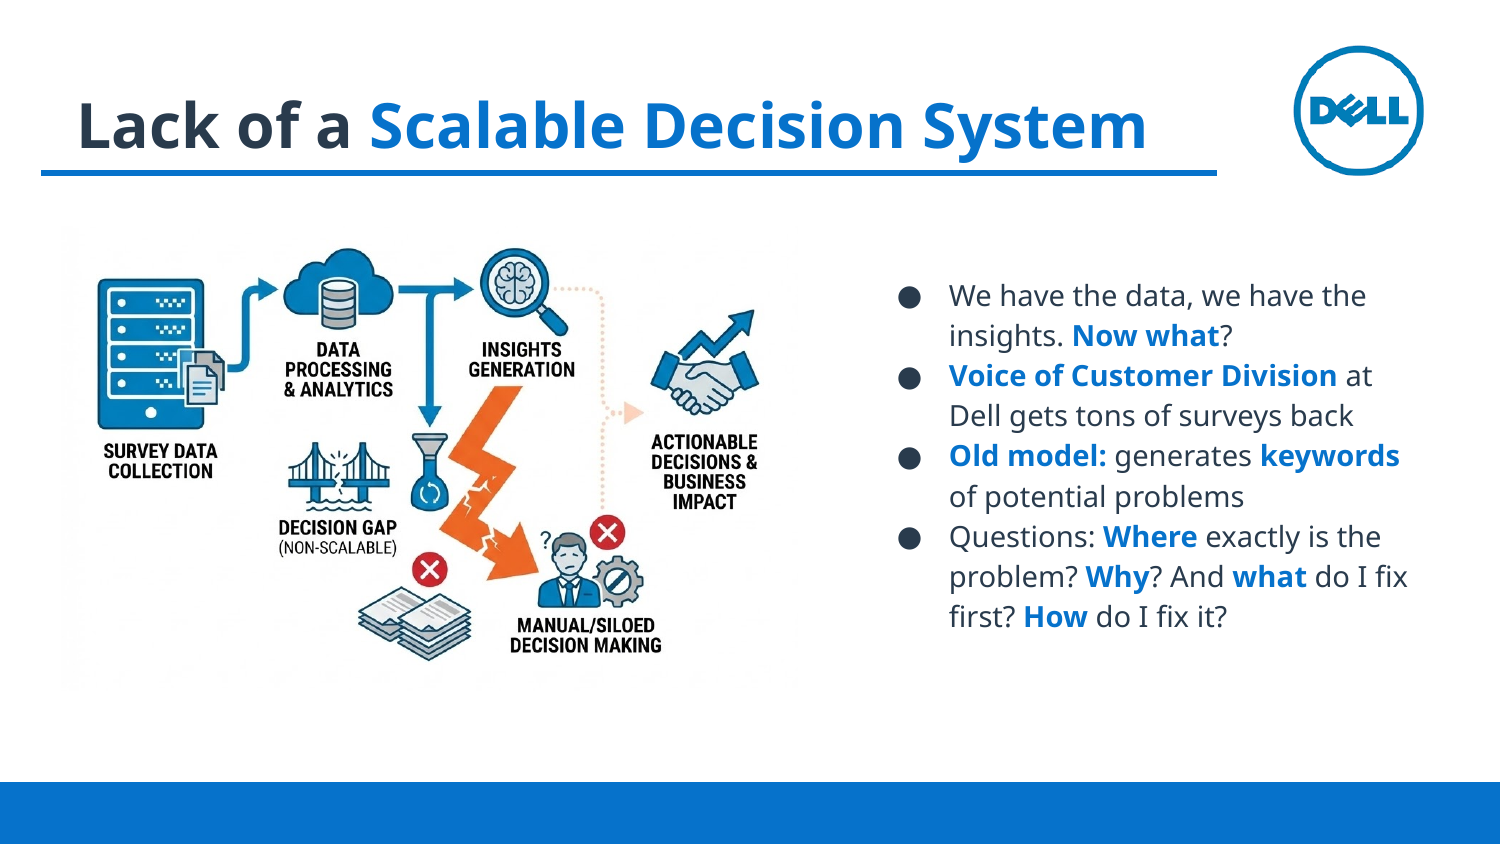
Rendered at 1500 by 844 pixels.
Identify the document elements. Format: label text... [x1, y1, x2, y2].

title Lack of a Scalable Decision System [61, 31, 1256, 176]
picture [61, 225, 798, 691]
text_box [0, 782, 1500, 844]
picture [1292, 45, 1424, 177]
picture [1366, 45, 1424, 99]
picture [1301, 53, 1416, 168]
text_box We have the data, we have the insights. Now what? Voice of Customer Division at Dell gets tons of surveys back Old model: generates keywords of potential problems Questions: Where exactly is the problem? Why? And what do I fix first? How do I fix it? [858, 256, 1436, 649]
